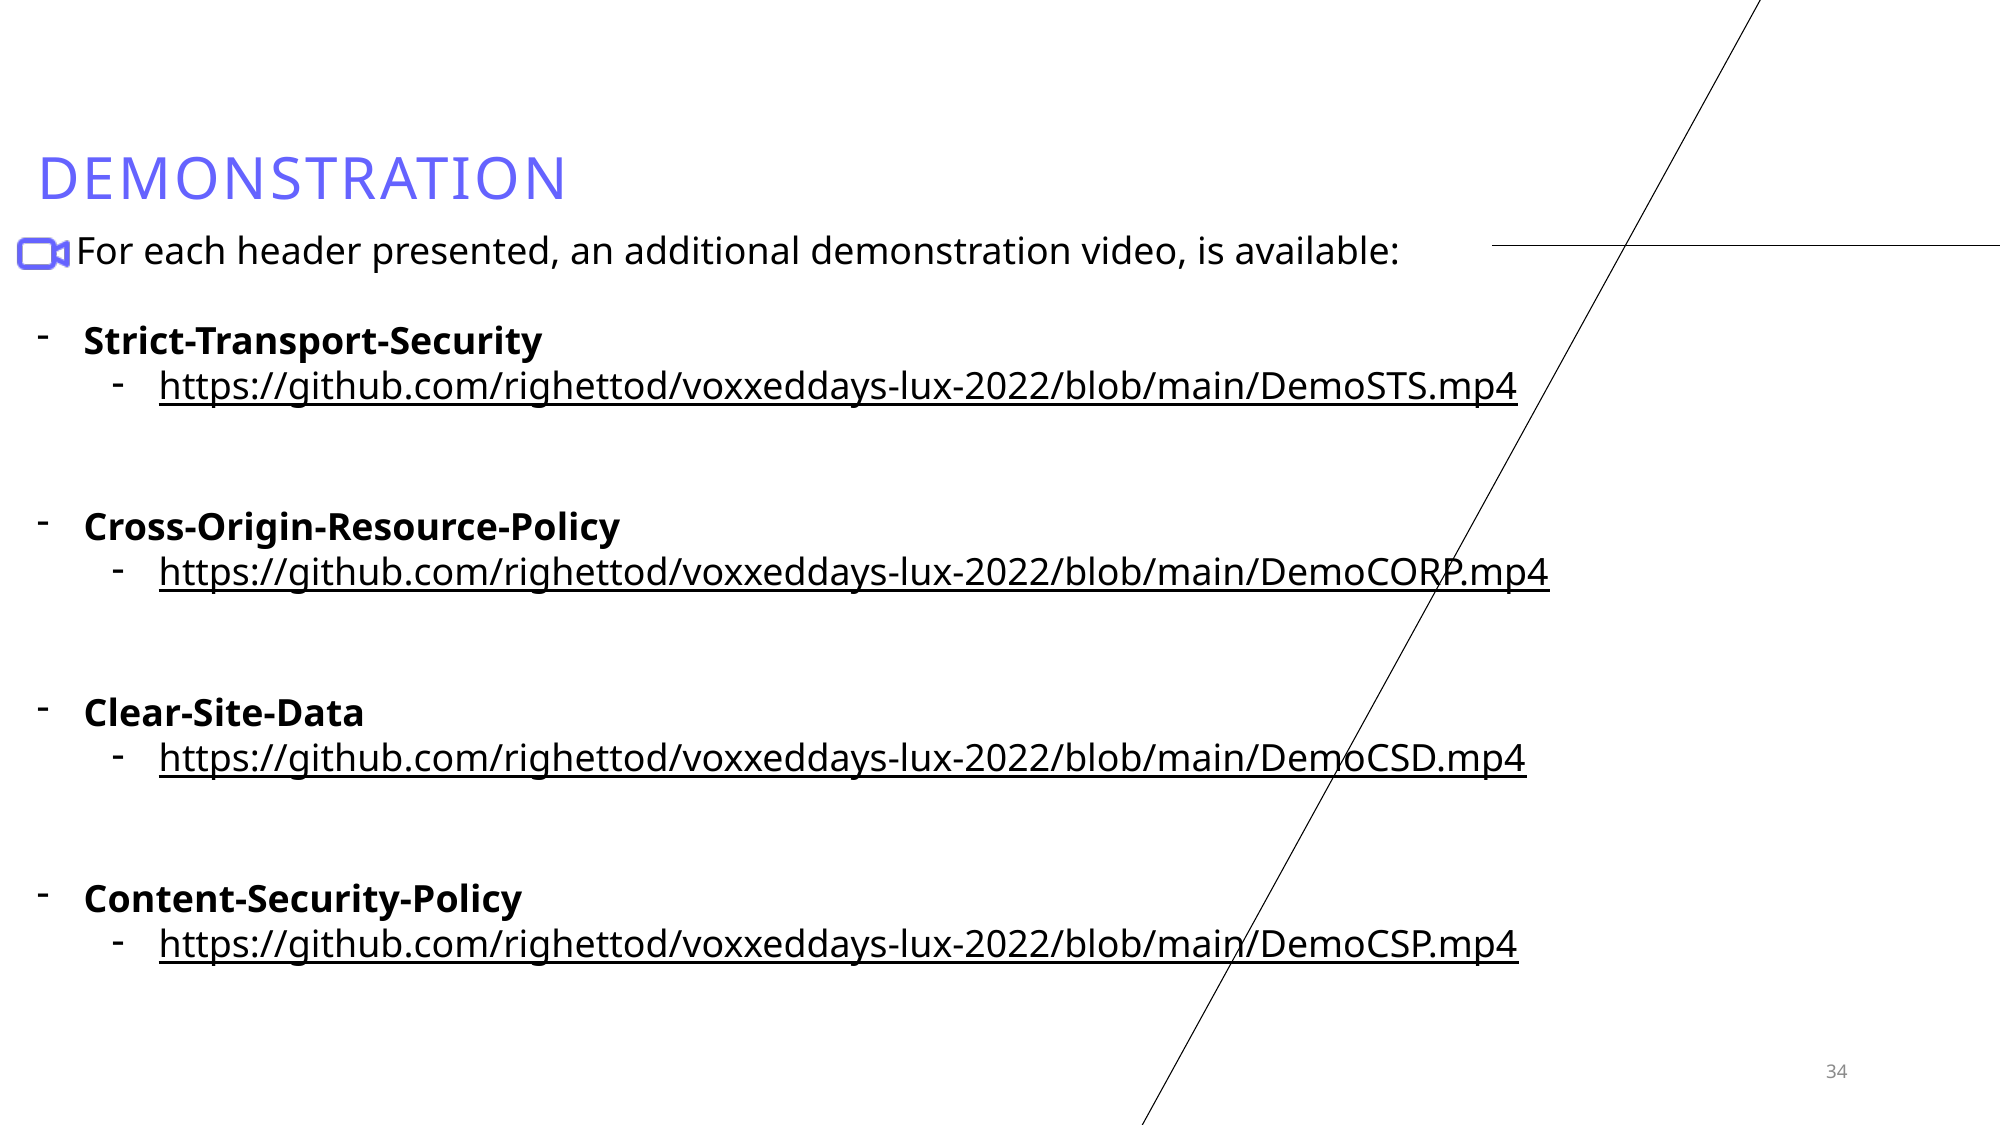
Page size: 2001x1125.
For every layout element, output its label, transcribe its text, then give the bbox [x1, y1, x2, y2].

title demonstration [22, 22, 1944, 220]
text_box For each header presented, an additional demonstration video, is available: Strict-Transport-Security https://github.com/righettod/voxxeddays-lux-2022/blob/main/DemoSTS.mp4 Cross-Origin-Resource-Policy https://github.com/righettod/voxxeddays-lux-2022/blob/main/DemoCORP.mp4 Clear-Site-Data https://github.com/righettod/voxxeddays-lux-2022/blob/main/DemoCSD.mp4 Content-Security-Policy https://github.com/righettod/voxxeddays-lux-2022/blob/main/DemoCSP.mp4 [22, 219, 1702, 979]
slide_number 34 [1412, 1042, 1863, 1103]
picture [12, 222, 75, 286]
